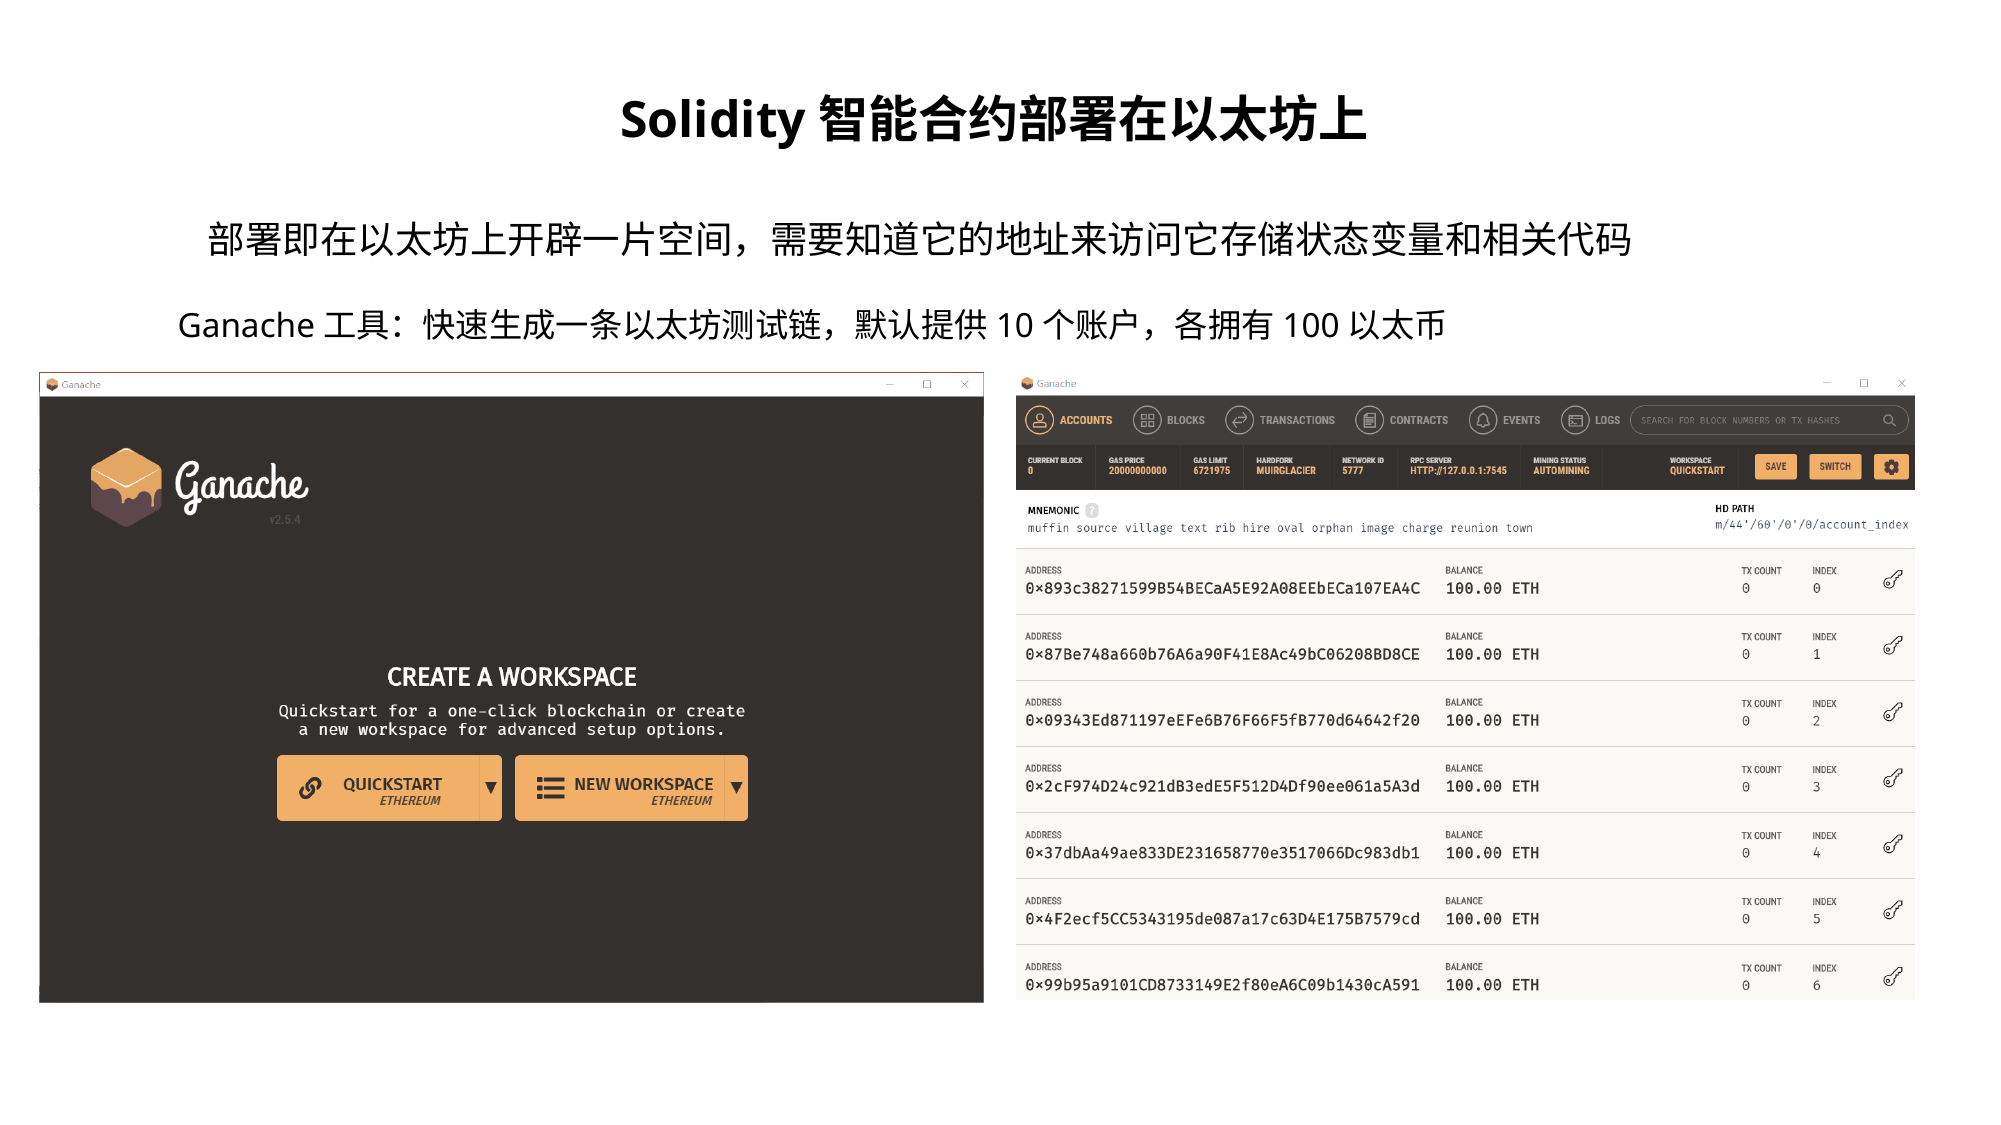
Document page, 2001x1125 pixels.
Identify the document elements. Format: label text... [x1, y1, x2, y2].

text_box Ganache工具：快速生成一条以太坊测试链，默认提供10个账户，各拥有100以太币 [162, 297, 1463, 352]
picture [1016, 372, 1915, 1000]
picture [39, 372, 984, 1003]
text_box 部署即在以太坊上开辟一片空间，需要知道它的地址来访问它存储状态变量和相关代码 [192, 209, 1648, 269]
text_box Solidity智能合约部署在以太坊上 [605, 79, 1384, 155]
